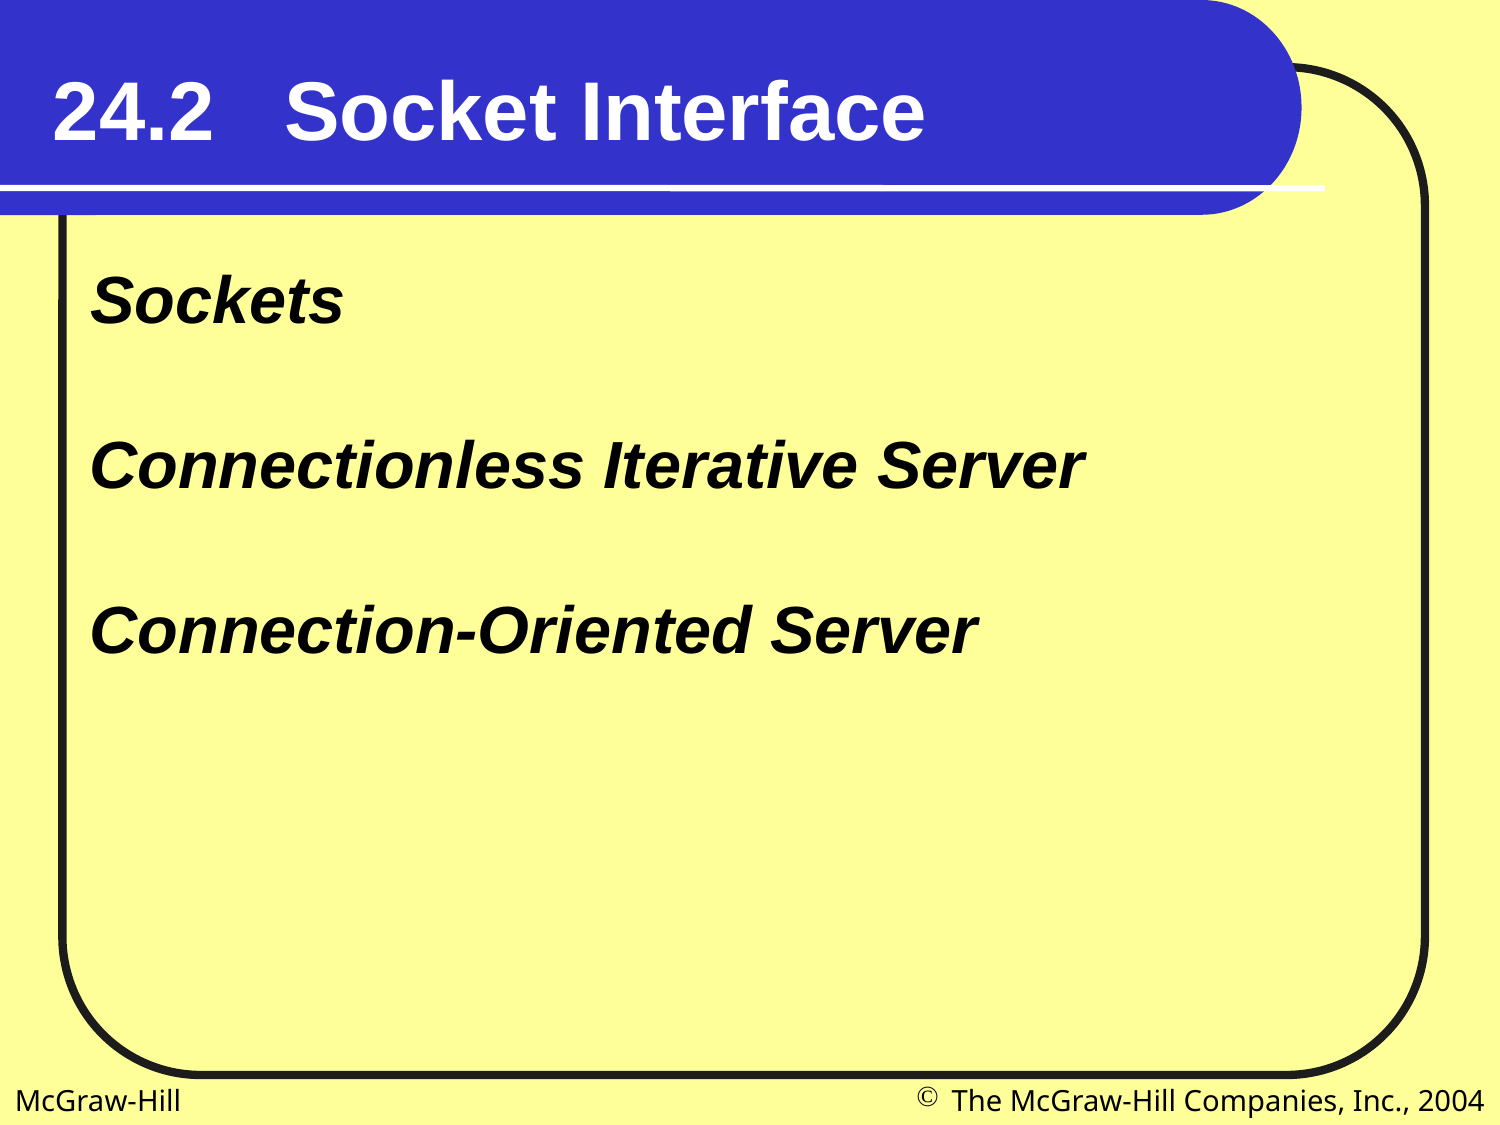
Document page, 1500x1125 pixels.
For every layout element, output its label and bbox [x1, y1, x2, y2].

text_box [0, 0, 1425, 1075]
